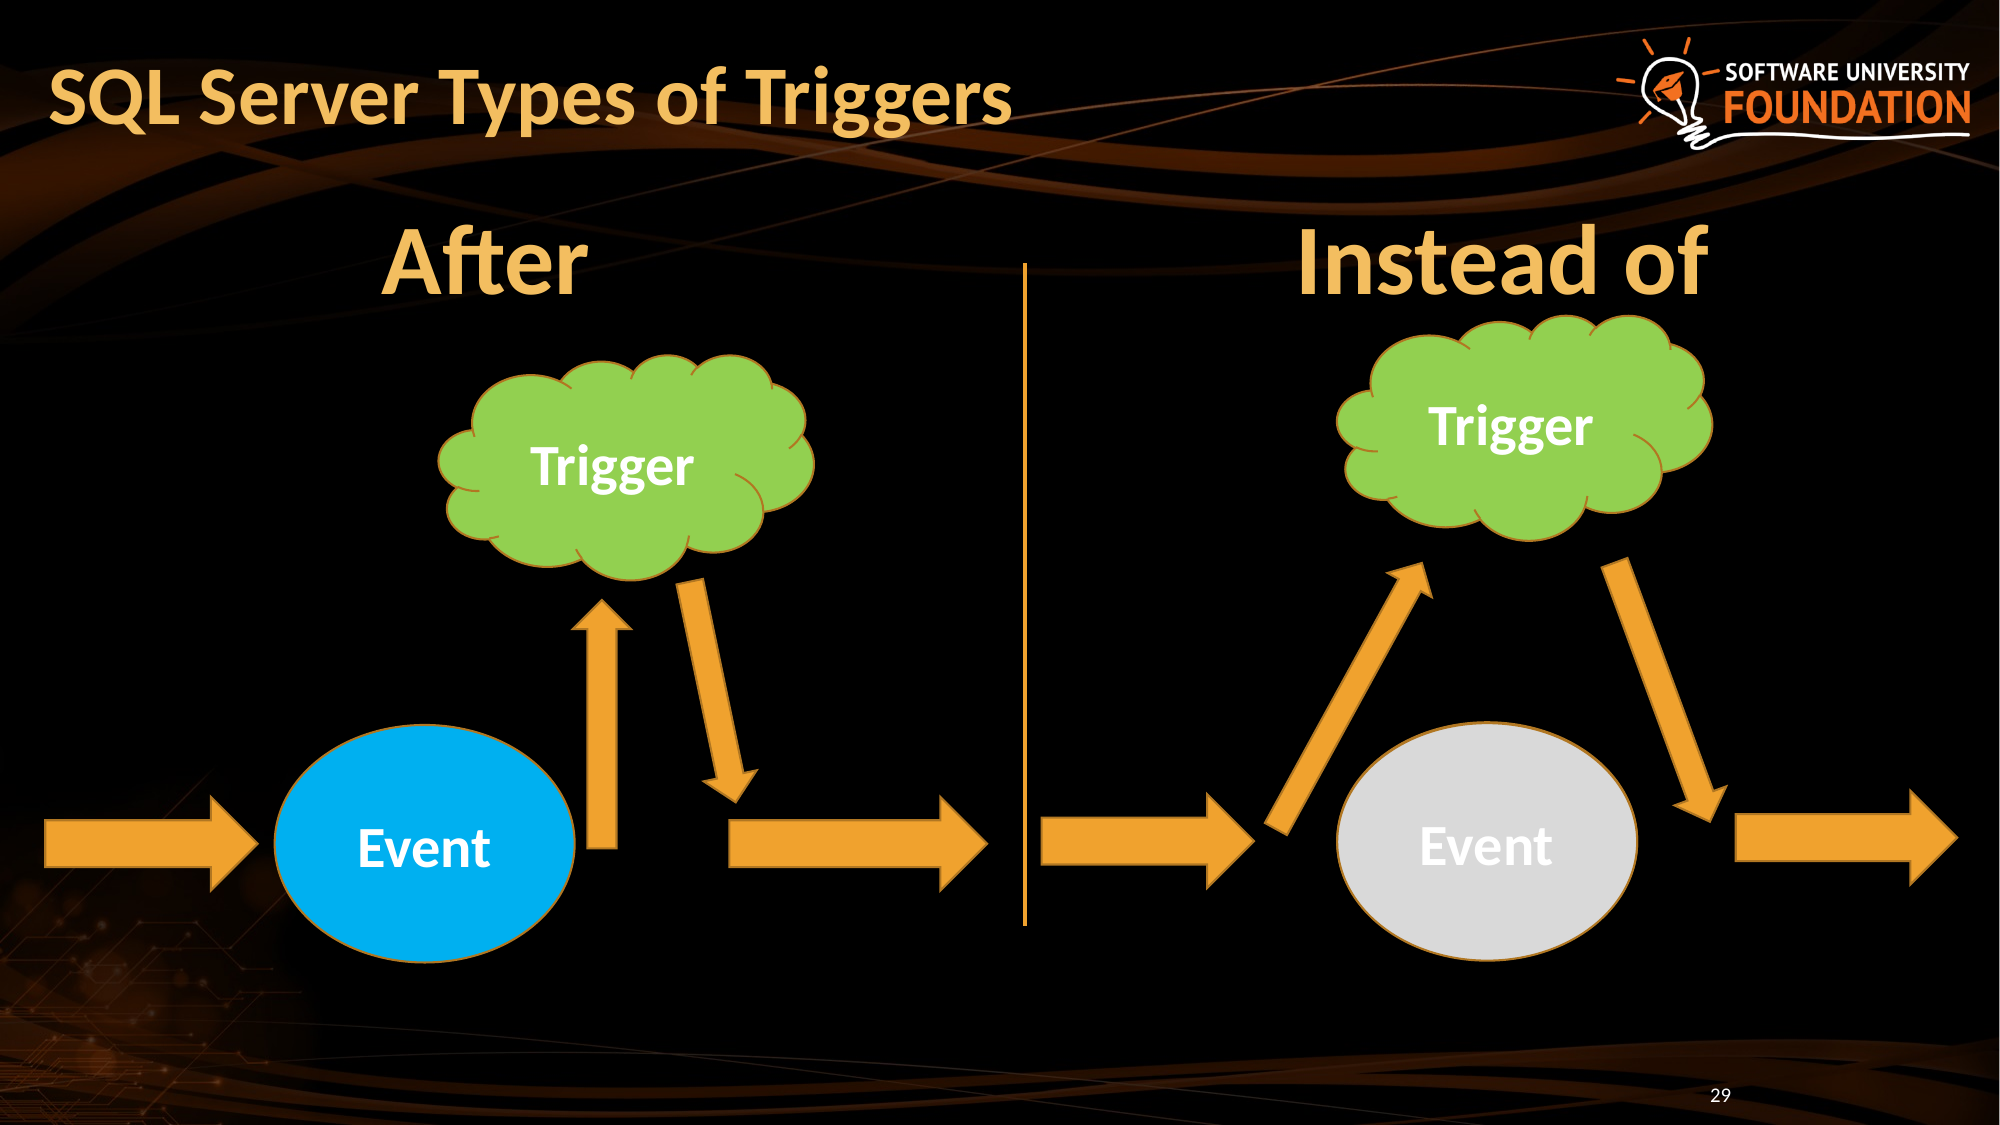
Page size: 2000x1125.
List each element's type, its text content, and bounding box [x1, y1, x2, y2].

text_box [570, 598, 634, 850]
text_box [1263, 561, 1434, 837]
text_box Event [1336, 722, 1639, 962]
slide_number 29 [1662, 1074, 1738, 1113]
text_box Trigger [437, 354, 815, 582]
text_box [1040, 791, 1256, 891]
picture [0, 0, 2000, 1125]
text_box Instead of [1024, 188, 1981, 338]
text_box Trigger [1335, 314, 1714, 542]
text_box [728, 794, 989, 894]
text_box [1600, 556, 1729, 824]
title SQL Server Types of Triggers [30, 6, 1602, 189]
list After [8, 188, 965, 350]
text_box [675, 577, 759, 804]
text_box [1734, 788, 1959, 888]
text_box [44, 794, 260, 894]
text_box Event [273, 723, 576, 964]
